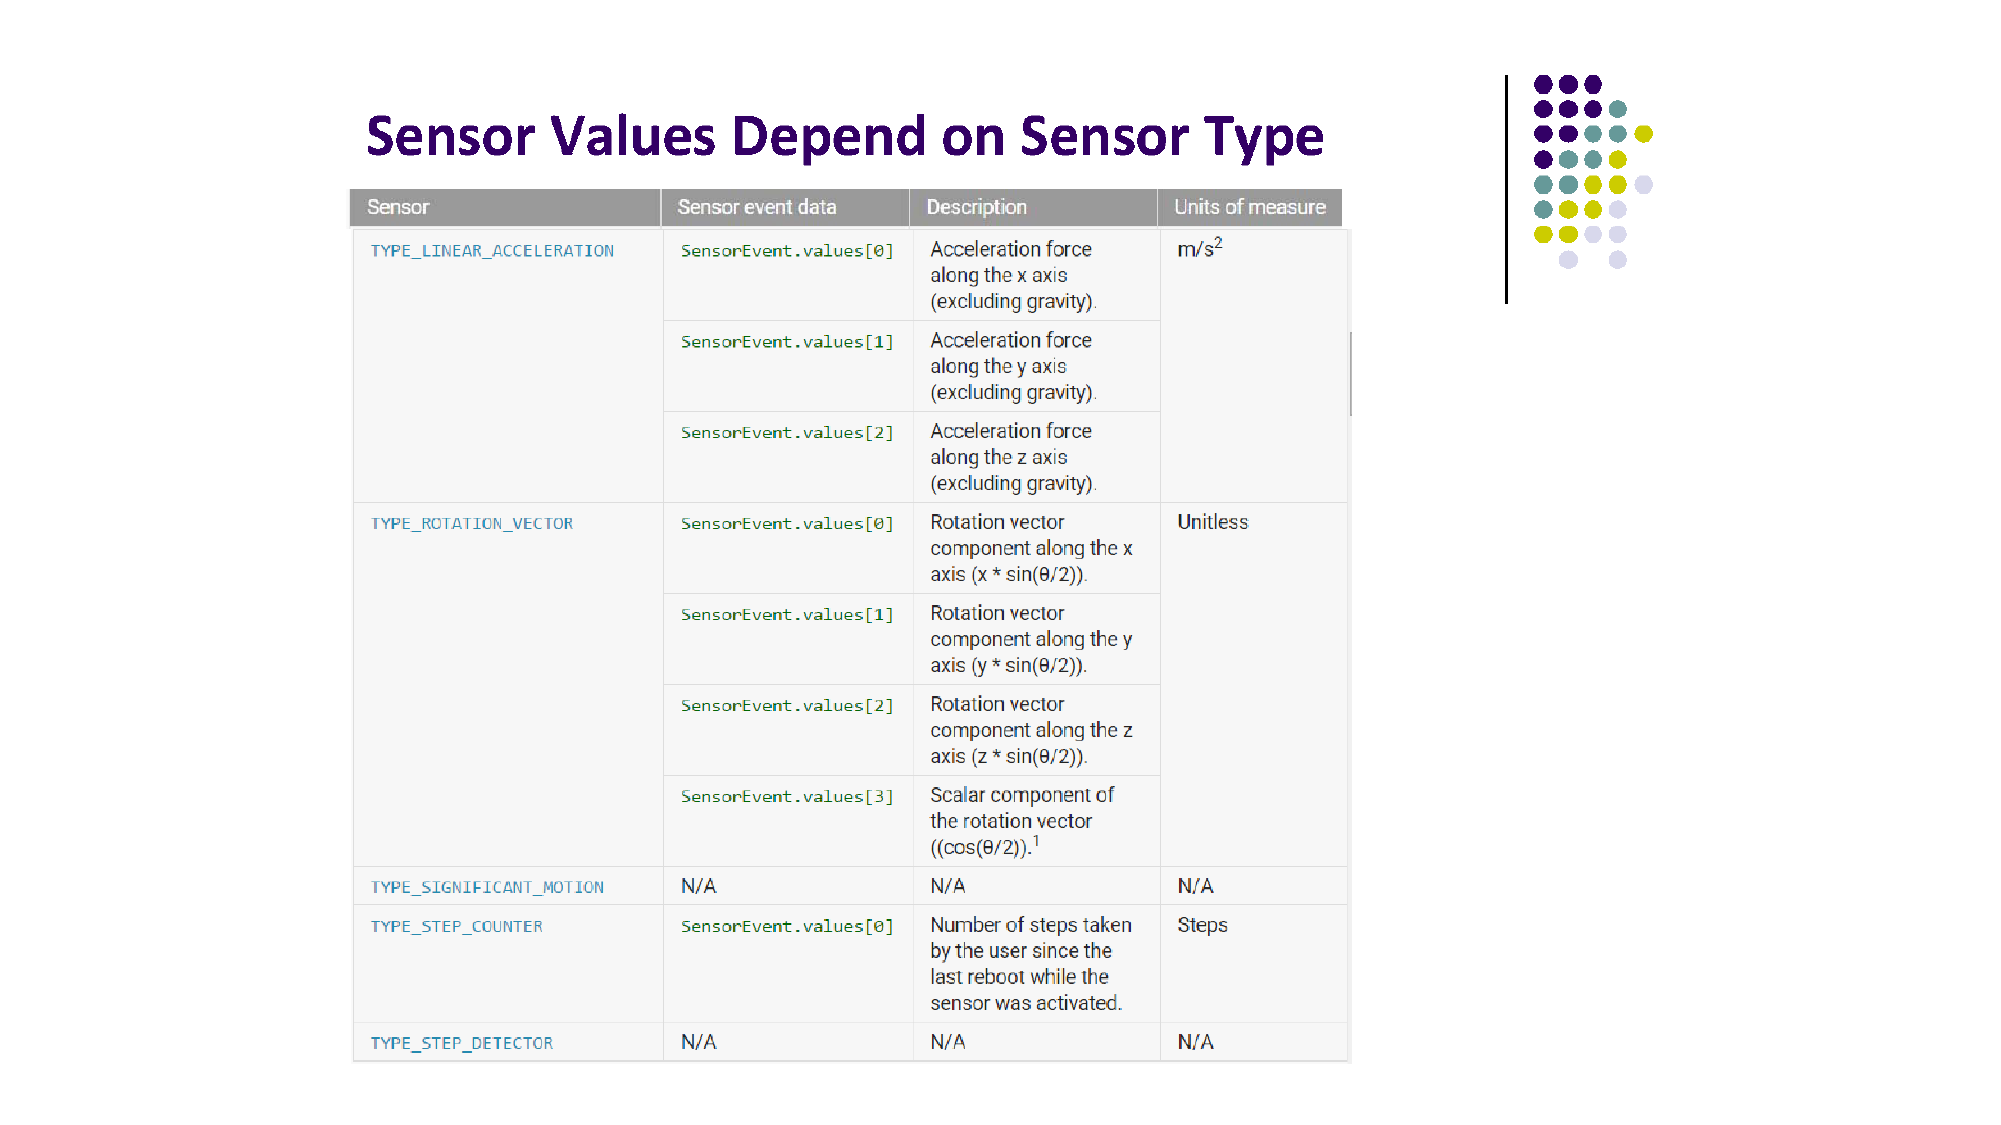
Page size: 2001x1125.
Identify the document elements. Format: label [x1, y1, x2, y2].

picture [249, 0, 1750, 1125]
